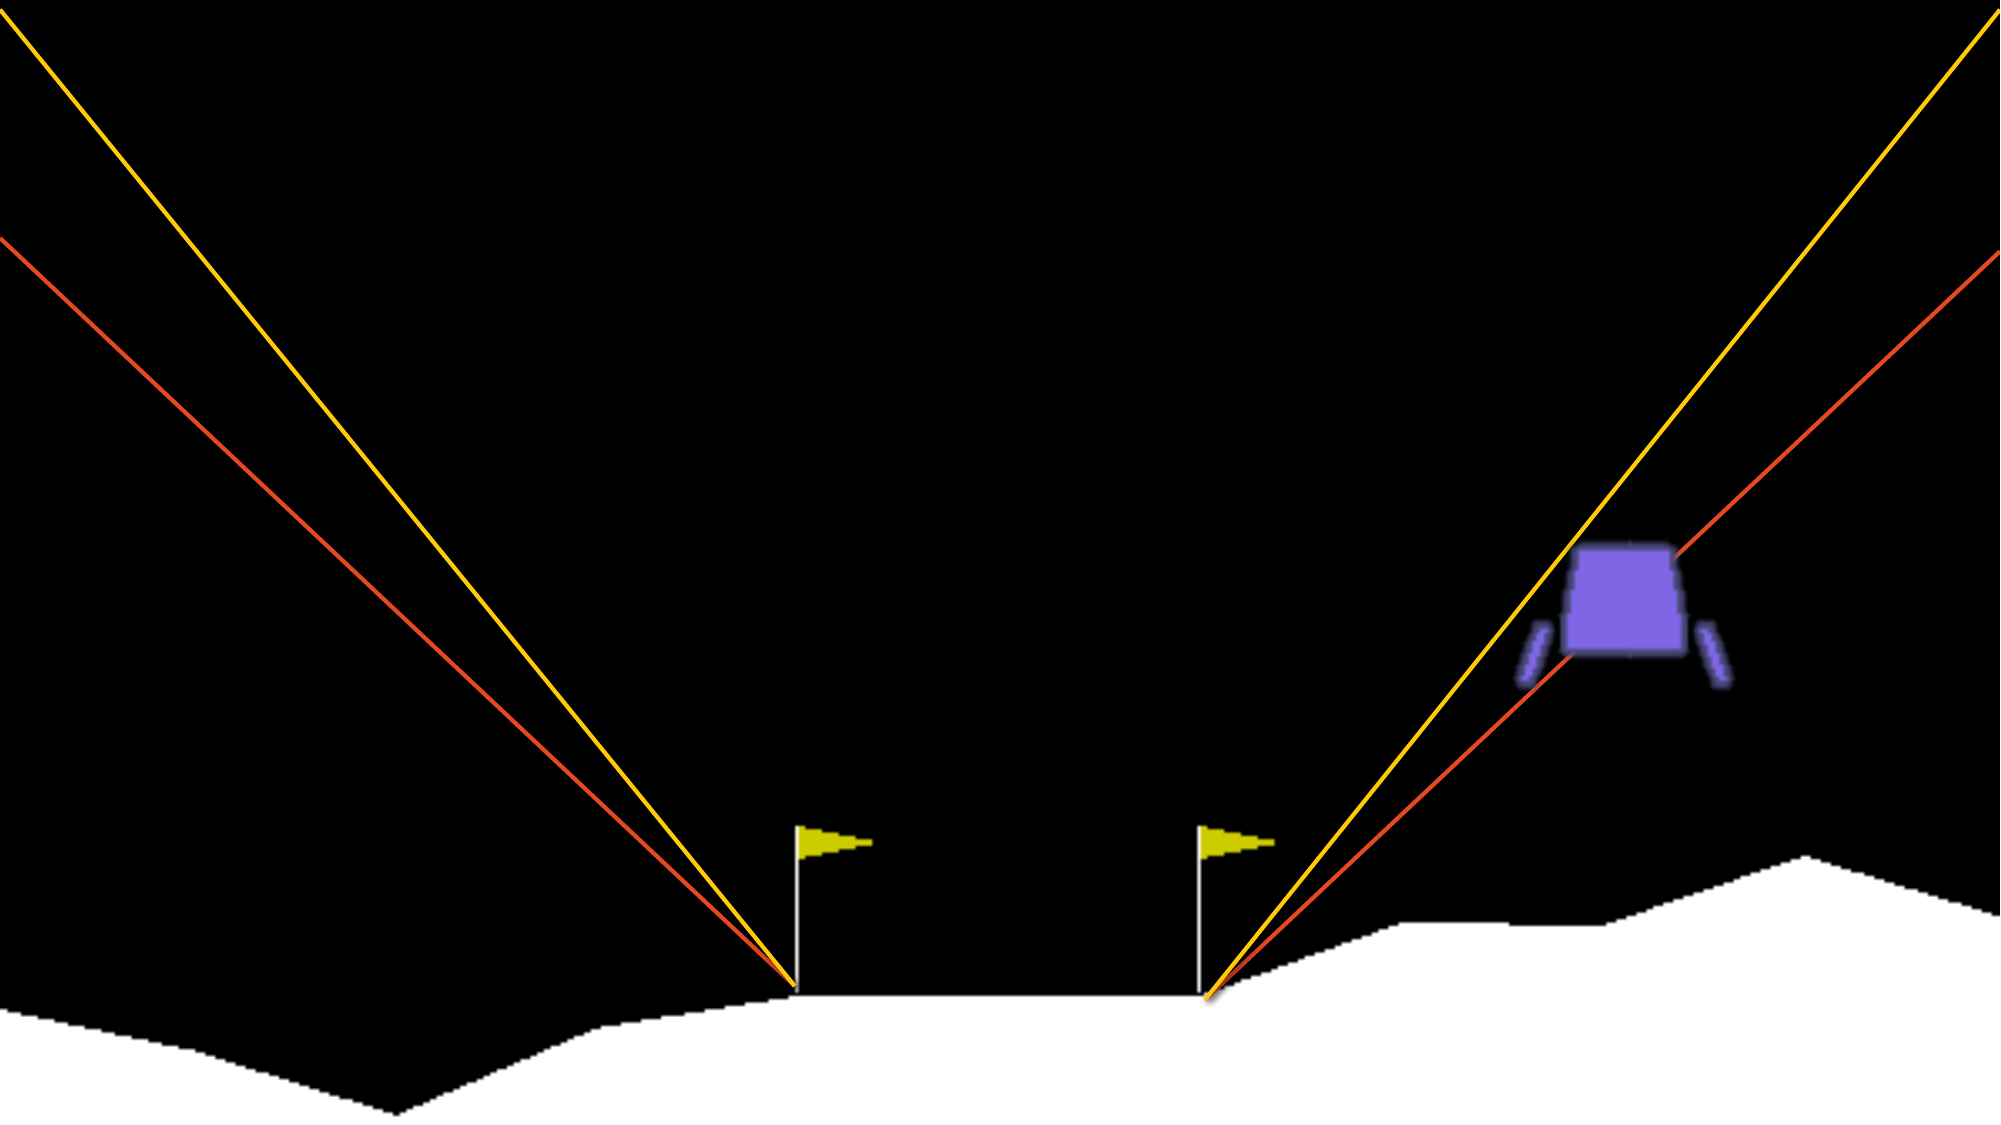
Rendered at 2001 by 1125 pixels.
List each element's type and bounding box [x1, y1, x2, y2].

text_box [1204, 9, 2000, 1000]
text_box [0, 0, 2000, 1125]
text_box [0, 9, 796, 987]
text_box [1476, 463, 1786, 770]
